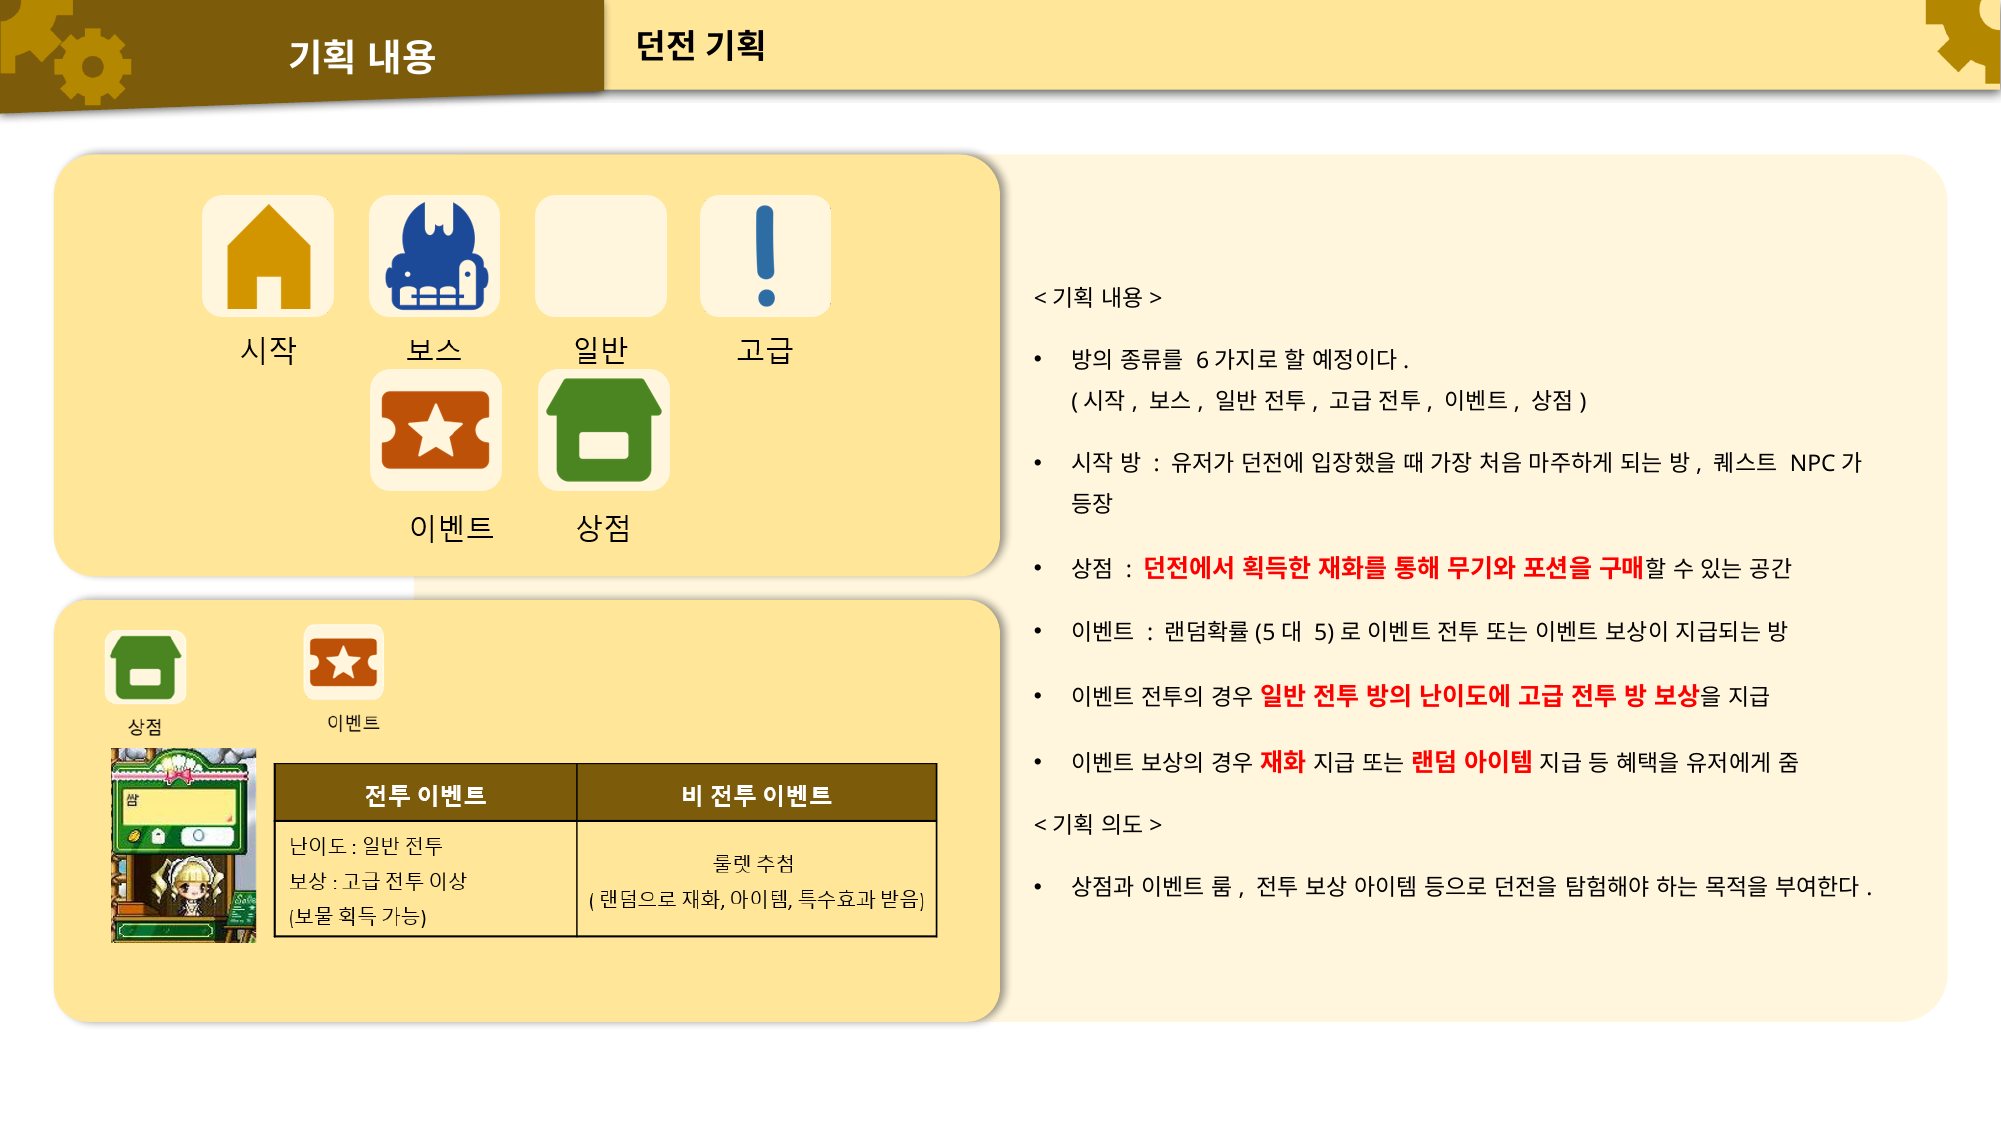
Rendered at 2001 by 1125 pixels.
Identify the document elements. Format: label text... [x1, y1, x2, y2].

list <기획 내용> 방의 종류를 6가지로 할 예정이다. (시작, 보스, 일반 전투, 고급 전투, 이벤트, 상점) 시작 방 : 유저가 던전에 입장했을 때 가장 처음 마주하게 되는 방, 퀘스트 NPC가 등장 상점 : 던전에서 획득한 재화를 통해 무기와 포션을 구매할 수 있는 공간 이벤트 : 랜덤확률(5대 5)로 이벤트 전투 또는 이벤트 보상이 지급되는 방 이벤트 전투의 경우 일반 전투 방의 난이도에 고급 전투 방 보상을 지급 이벤트 보상의 경우 재화 지급 또는 랜덤 아이템 지급 등 혜택을 유저에게 줌 <기획 의도> 상점과 이벤트 룸, 전투 보상 아이템 등으로 던전을 탐험해야 하는 목적을 부여한다. [1018, 172, 1908, 997]
list 던전 기획 [621, 18, 1863, 73]
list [95, 624, 938, 997]
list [202, 172, 831, 563]
title 기획 내용 [137, 6, 588, 85]
